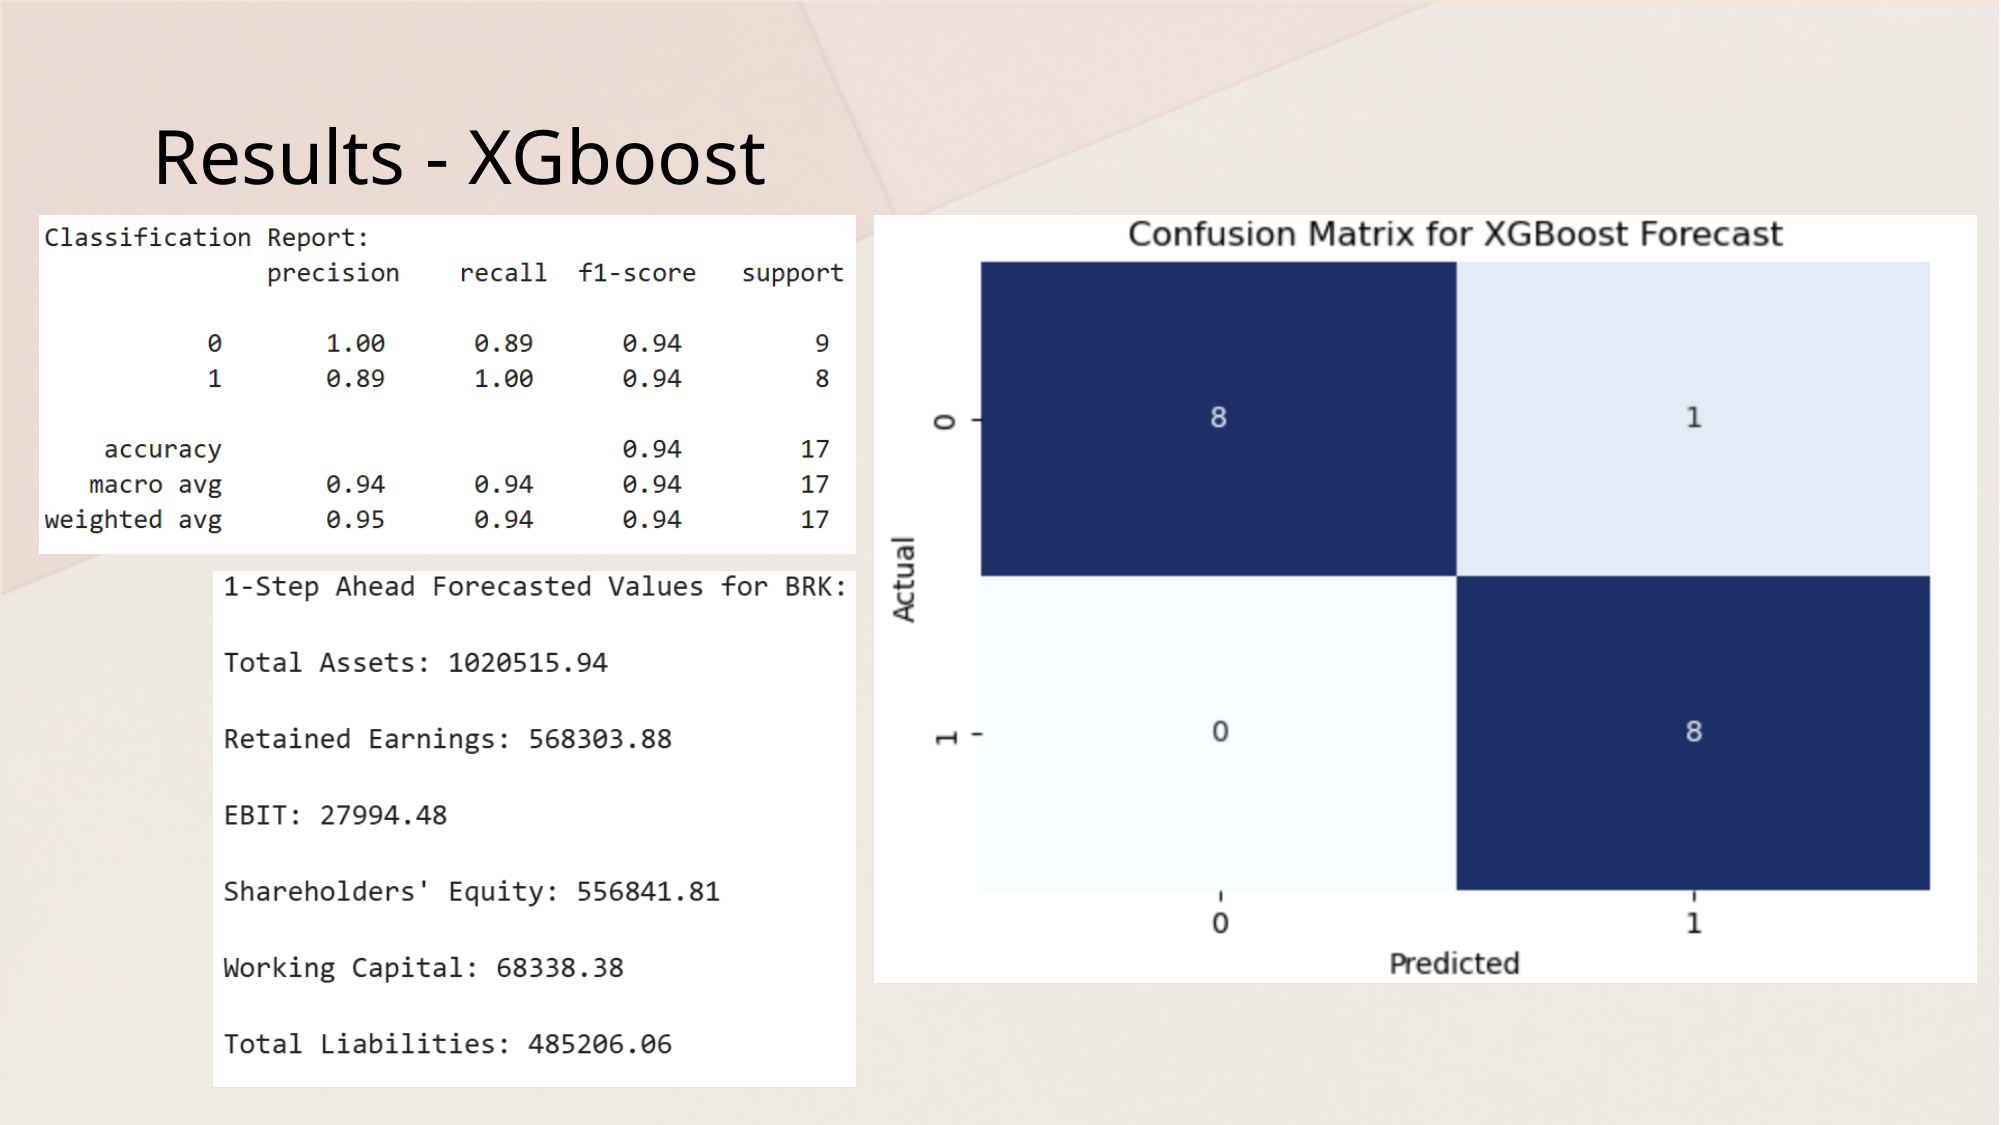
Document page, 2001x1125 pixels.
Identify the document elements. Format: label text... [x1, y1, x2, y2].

picture [873, 214, 1977, 984]
title Results - XGboost [137, 43, 1842, 278]
picture [213, 570, 856, 1087]
picture [38, 214, 856, 555]
